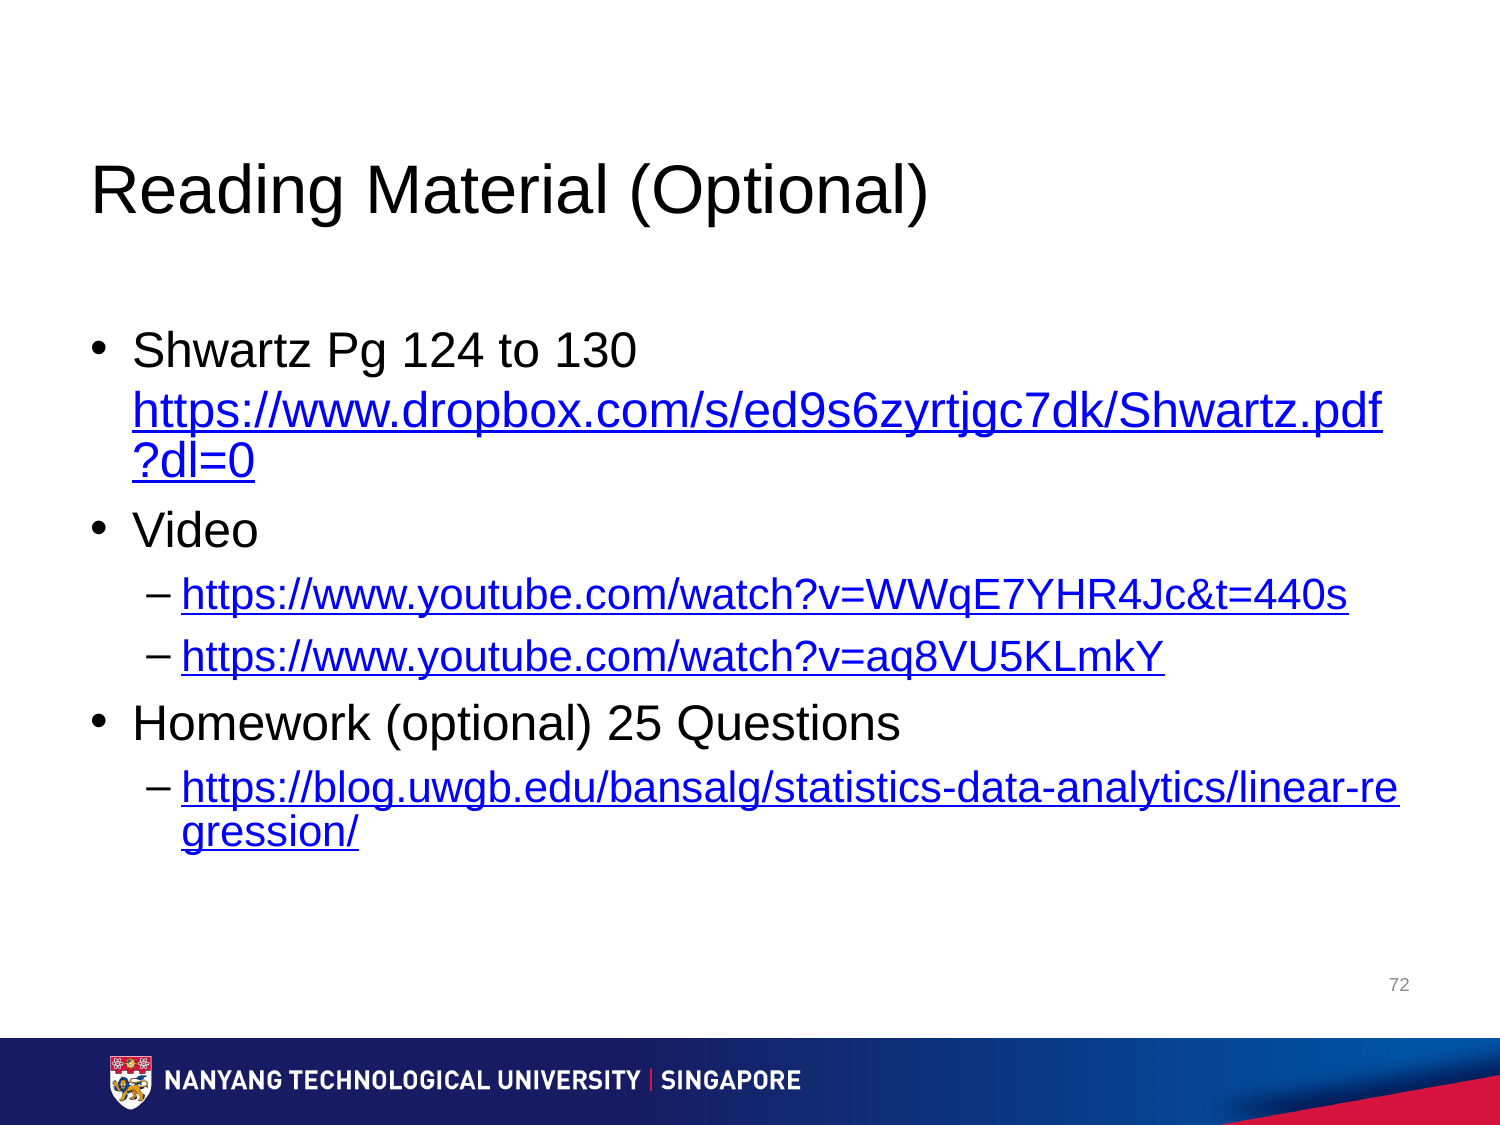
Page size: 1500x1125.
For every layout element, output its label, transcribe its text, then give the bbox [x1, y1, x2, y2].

list Shwartz Pg 124 to 130 https://www.dropbox.com/s/ed9s6zyrtjgc7dk/Shwartz.pdf?dl=0 Video https://www.youtube.com/watch?v=WWqE7YHR4Jc&t=440s https://www.youtube.com/watch?v=aq8VU5KLmkY Homework (optional) 25 Questions https://blog.uwgb.edu/bansalg/statistics-data-analytics/linear-regression/ [75, 309, 1425, 946]
slide_number 72 [1074, 953, 1425, 1014]
title Reading Material (Optional) [75, 92, 1425, 280]
picture [0, 1038, 1500, 1125]
